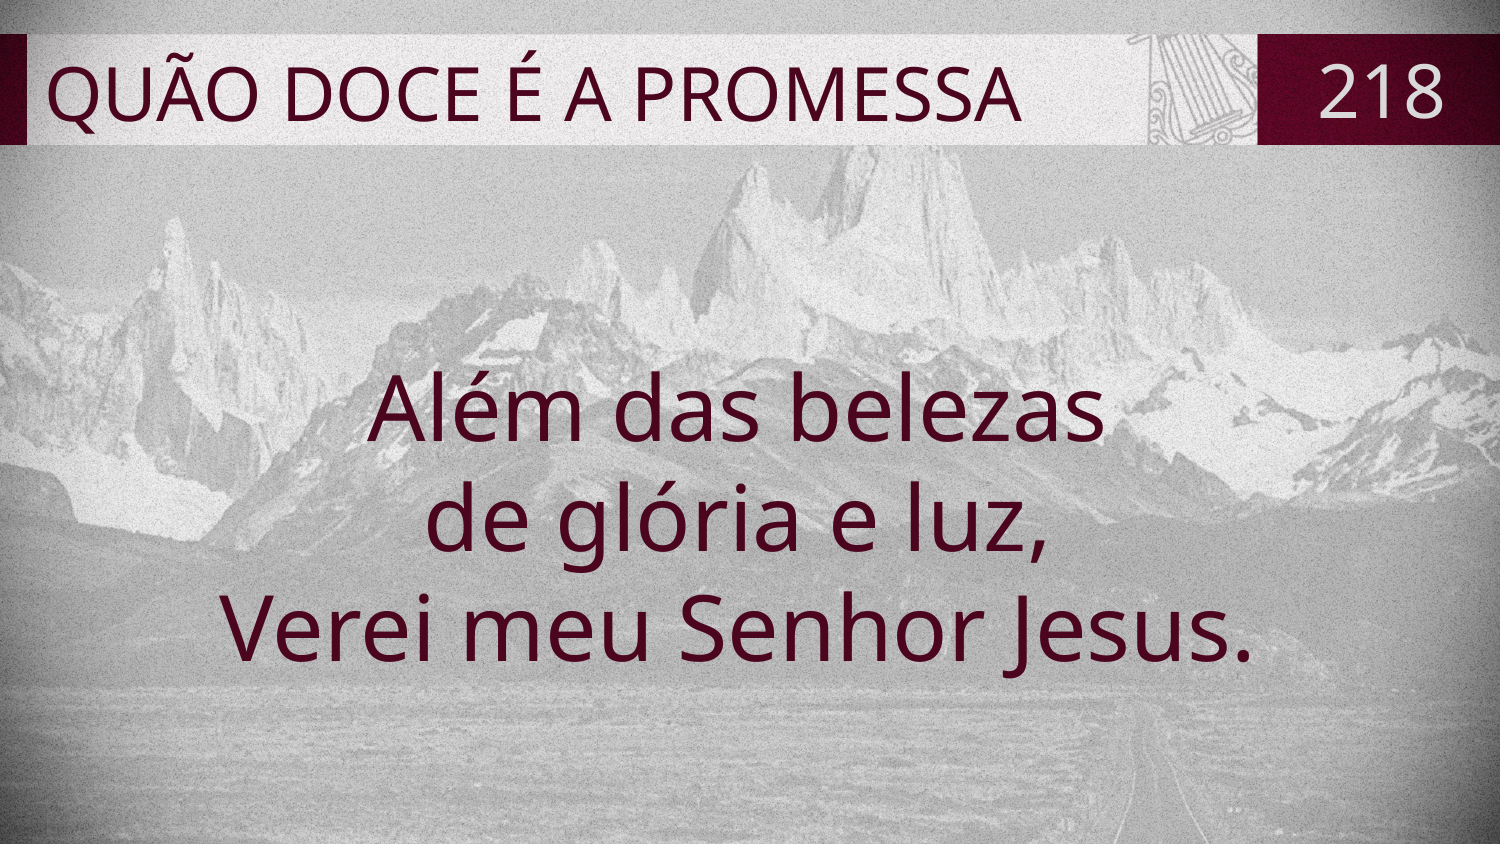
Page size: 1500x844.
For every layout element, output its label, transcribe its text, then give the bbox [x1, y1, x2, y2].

picture [0, 0, 1500, 185]
list Além das belezas de glória e luz, Verei meu Senhor Jesus. [0, 185, 1500, 844]
title QUÃO DOCE É A PROMESSA [29, 33, 1258, 151]
list 218 [1281, 36, 1483, 143]
